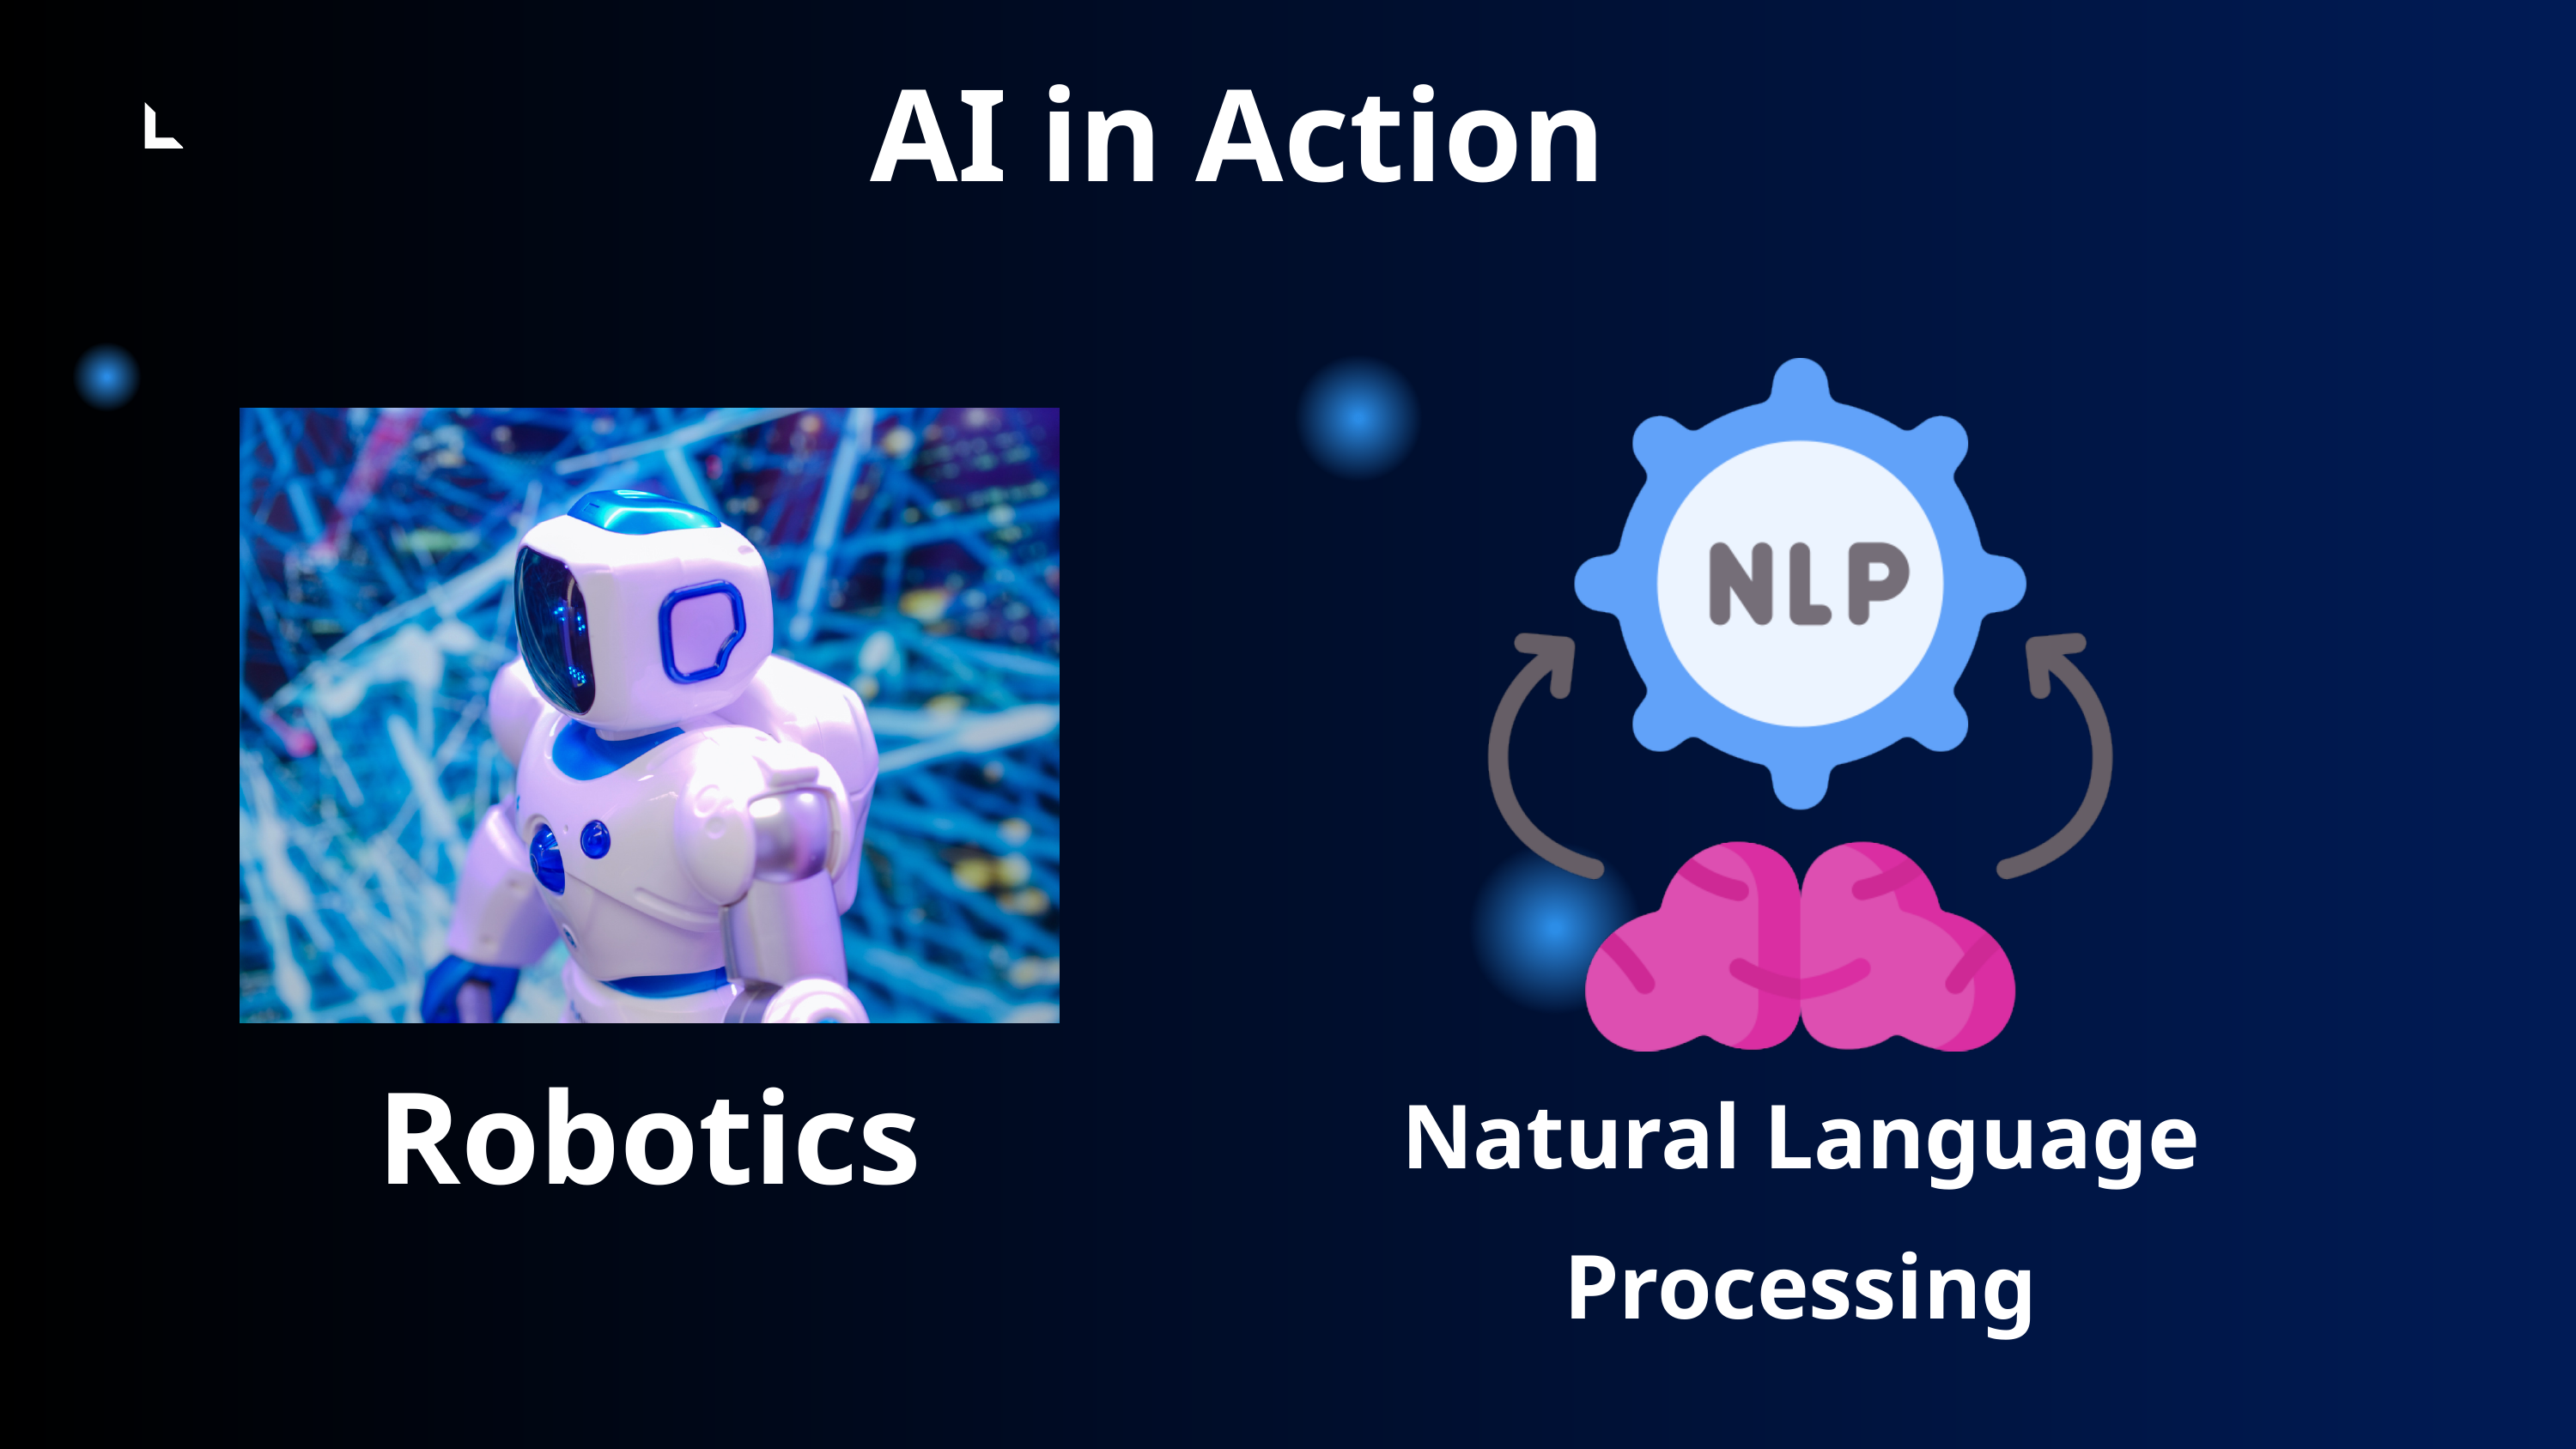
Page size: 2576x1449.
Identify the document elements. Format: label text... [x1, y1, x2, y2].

text_box [1454, 358, 2148, 1036]
text_box [1288, 348, 1429, 489]
text_box [239, 408, 1060, 1023]
text_box [144, 102, 184, 149]
text_box Natural Language Processing [1238, 1036, 2363, 1337]
text_box Robotics [331, 993, 968, 1210]
text_box [69, 338, 145, 415]
text_box AI in Action [373, 0, 2104, 208]
